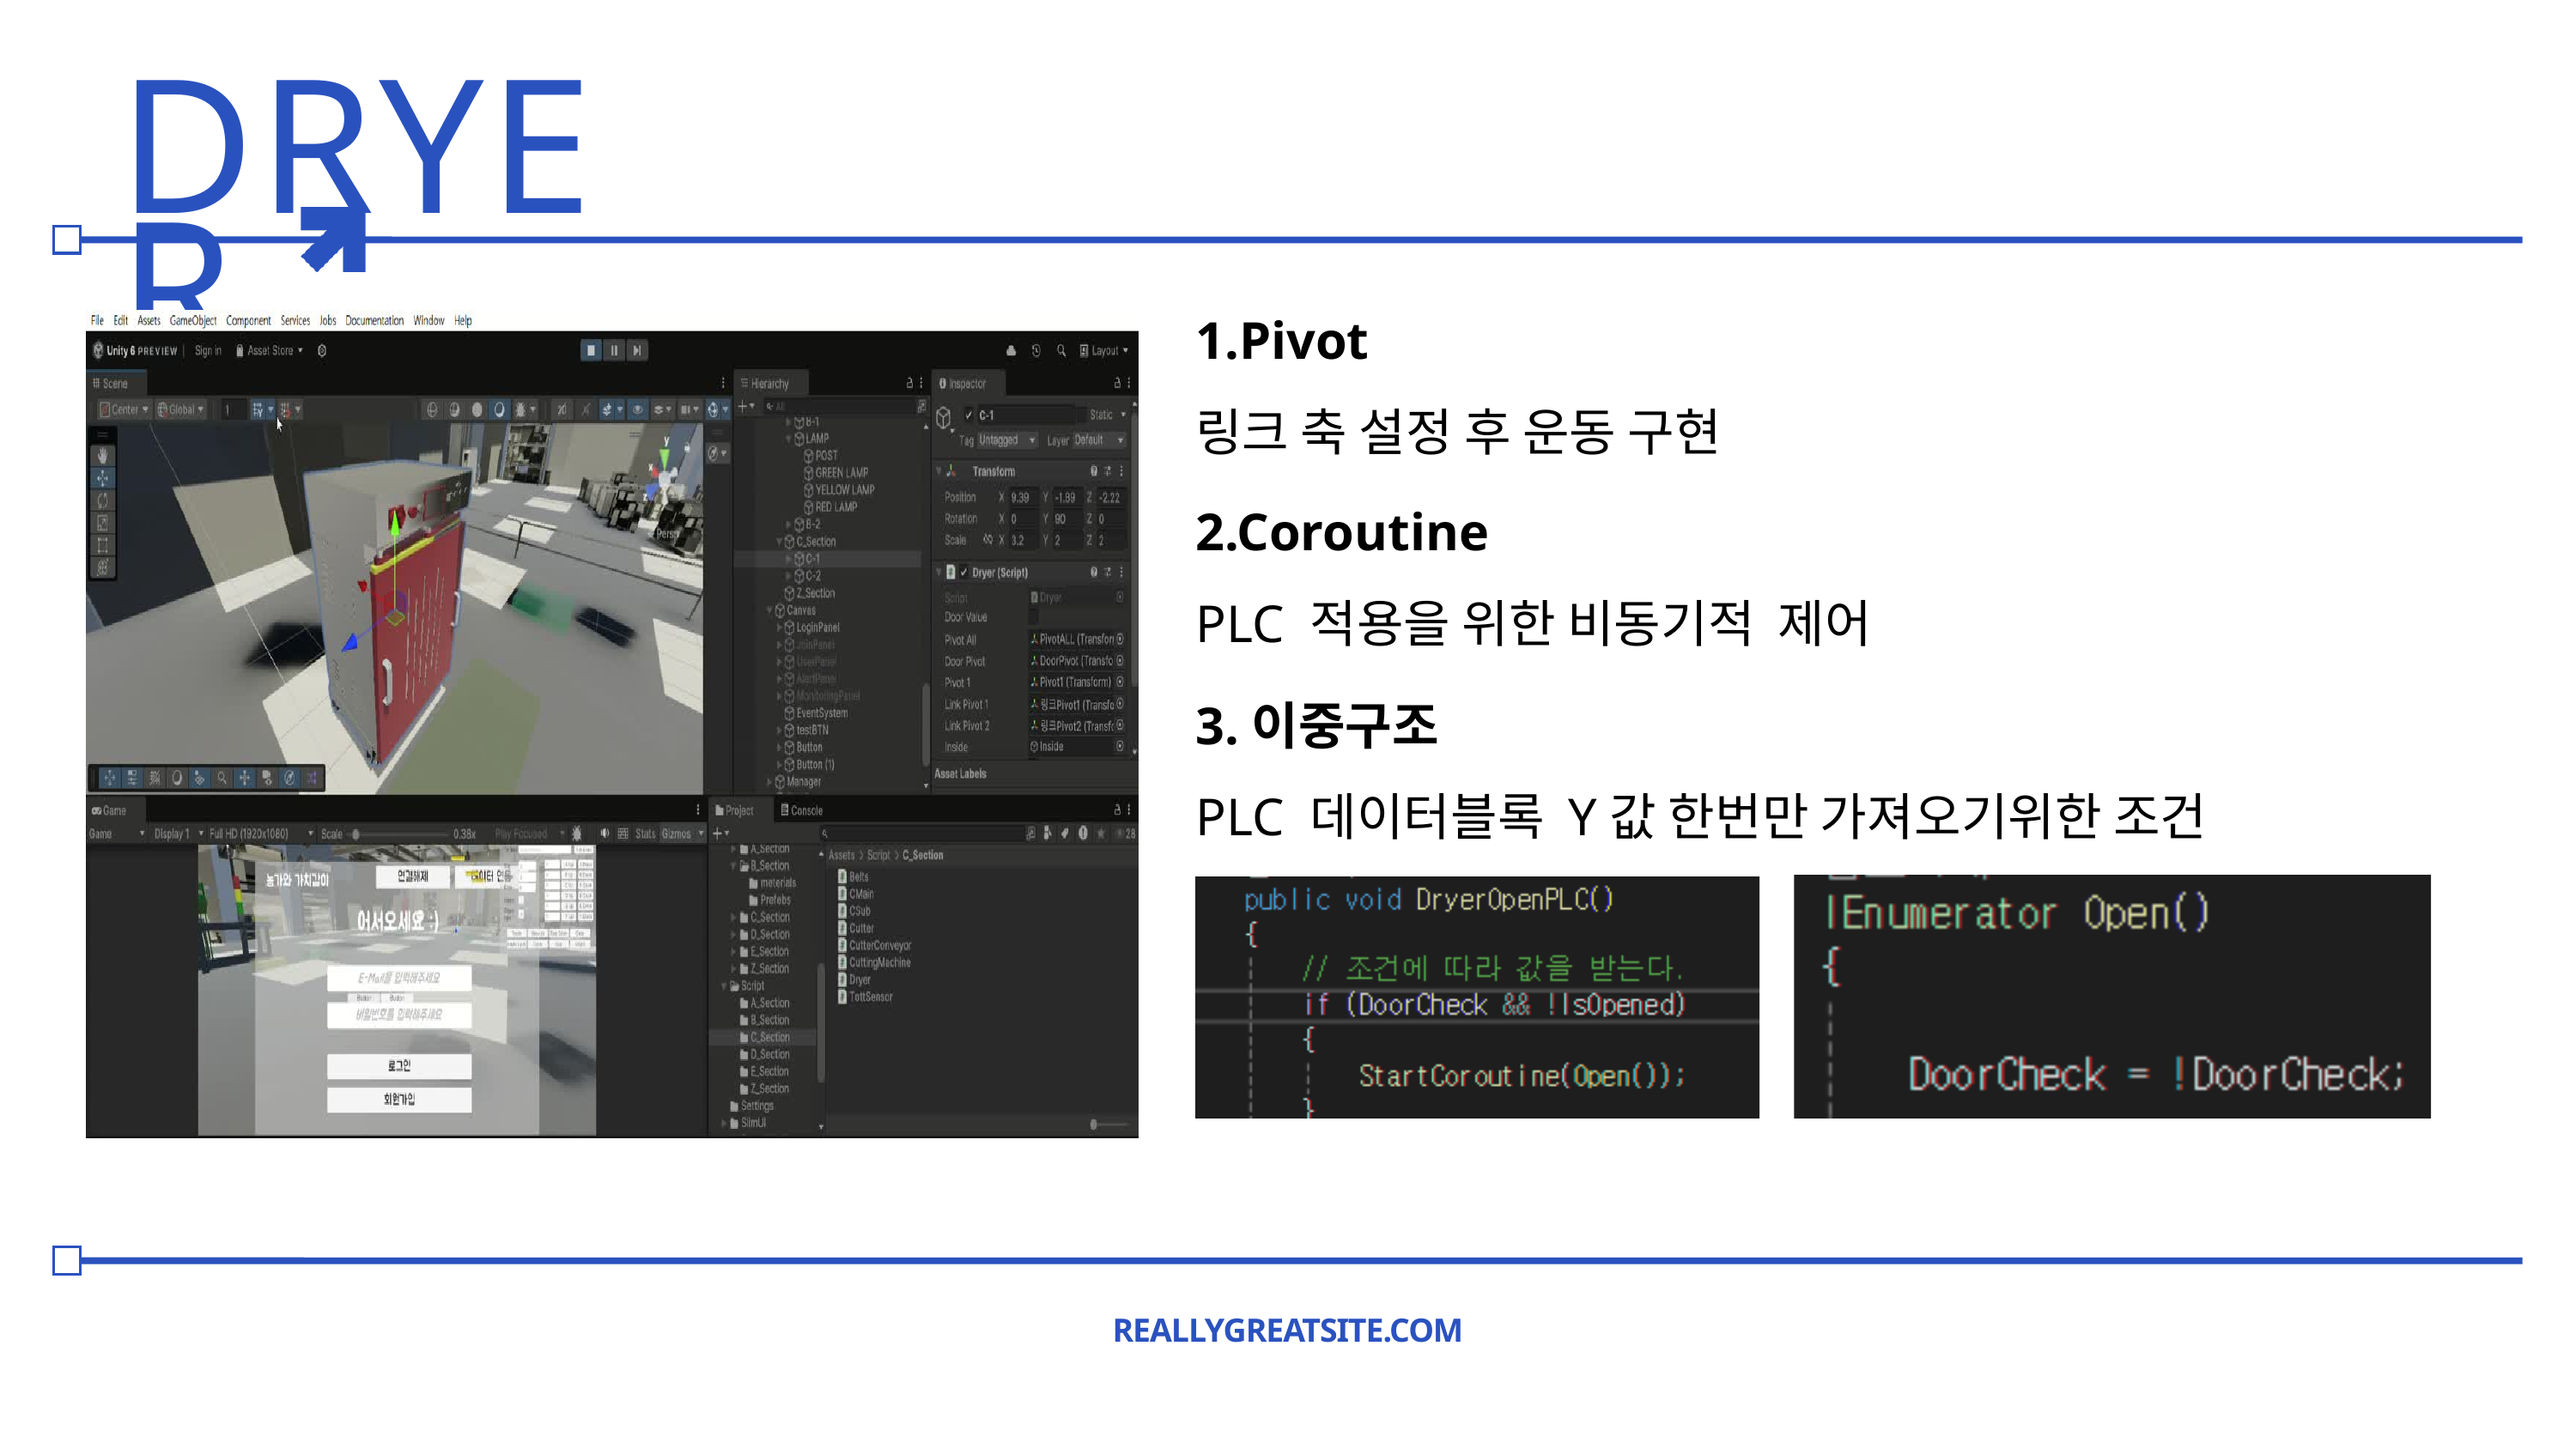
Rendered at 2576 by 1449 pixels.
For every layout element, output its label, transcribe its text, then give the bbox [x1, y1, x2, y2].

text_box 링크 축 설정 후 운동 구현 [1195, 390, 1760, 462]
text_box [85, 309, 1139, 1140]
text_box [301, 207, 366, 273]
text_box DRYER [118, 106, 612, 307]
text_box 2.Coroutine [1195, 489, 1653, 561]
text_box 1.Pivot [1195, 298, 1522, 370]
text_box PLC 데이터블록 Y값 한번만 가져오기위한 조건 [1195, 774, 2248, 846]
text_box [53, 1246, 82, 1275]
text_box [53, 226, 82, 254]
text_box 3.이중구조 [1195, 682, 1653, 755]
text_box REALLYGREATSITE.COM [923, 1313, 1653, 1349]
text_box [1794, 875, 2432, 1119]
text_box [1195, 876, 1760, 1119]
text_box PLC 적용을 위한 비동기적 제어 [1195, 581, 2248, 653]
